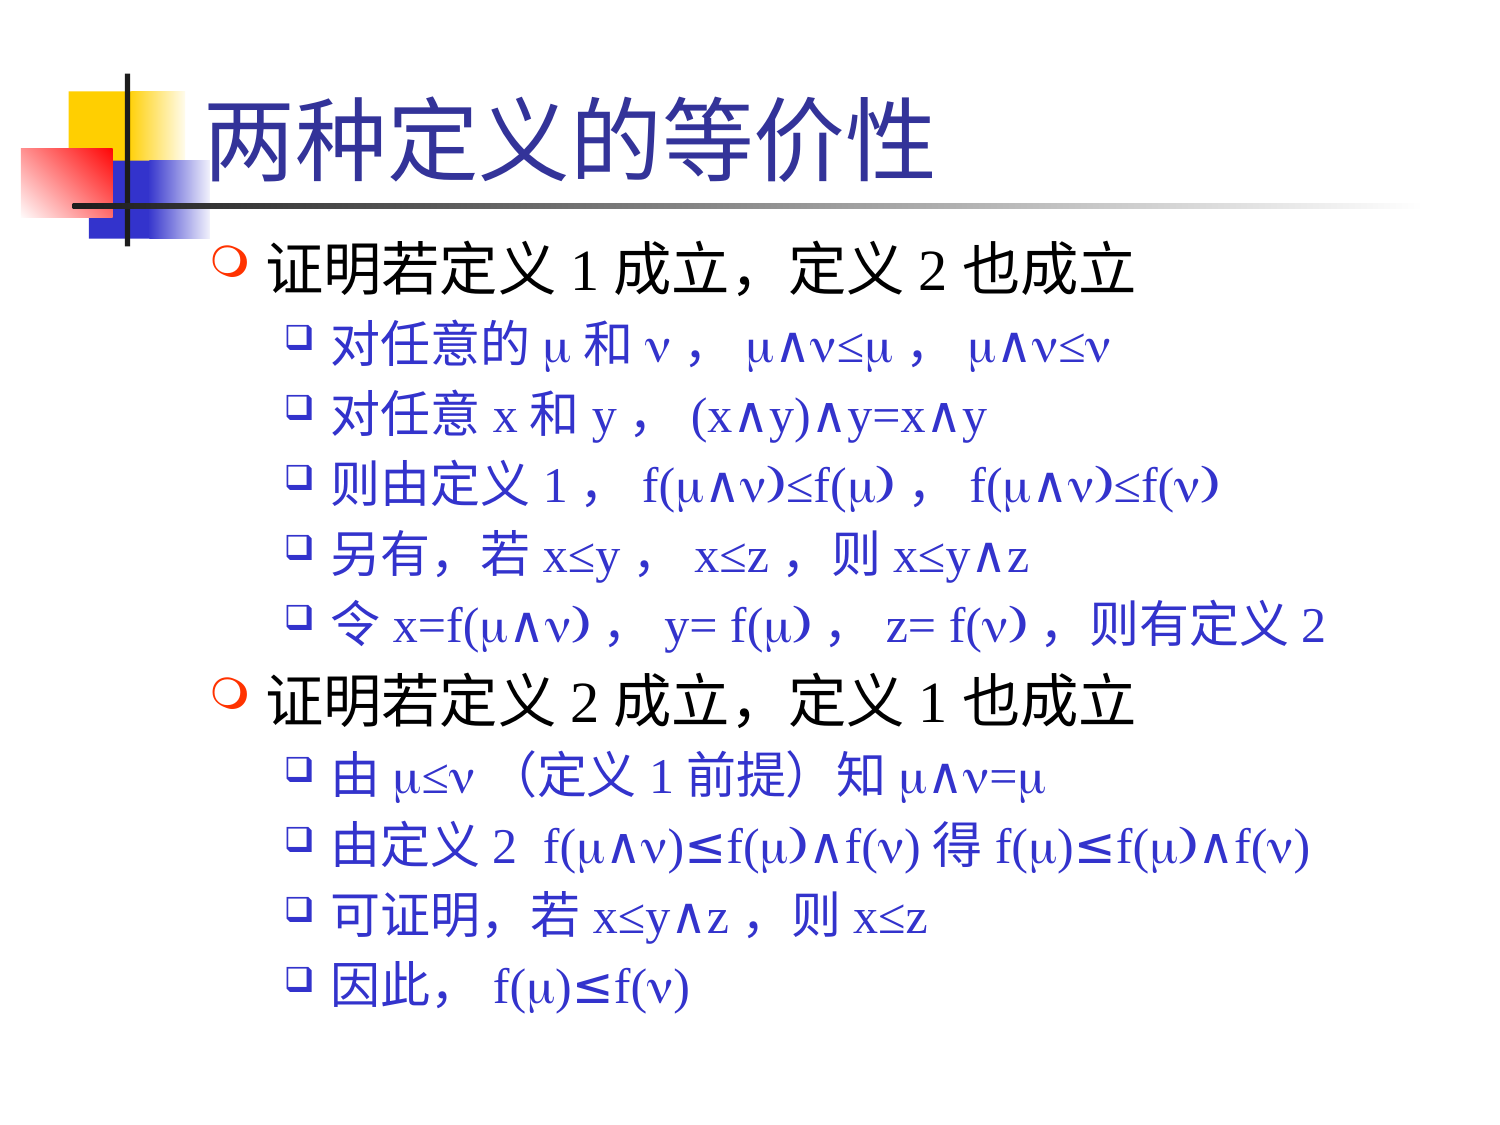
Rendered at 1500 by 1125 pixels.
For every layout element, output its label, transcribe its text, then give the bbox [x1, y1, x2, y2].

title 两种定义的等价性 [188, 12, 1468, 200]
list 证明若定义1成立，定义2也成立 对任意的m和n，m∧n≤m，m∧n≤n 对任意x和y，(x∧y)∧y=x∧y 则由定义1，f(m∧n)≤f(m)，f(m∧n)≤f(n) 另有，若x≤y，x≤z，则x≤y∧z 令x=f(m∧n)，y= f(m)，z= f(n)，则有定义2 证明若定义2成立，定义1也成立 由m≤n（定义1前提）知m∧n=m 由定义2 f(m∧n)≤f(m)∧f(n)得f(m)≤f(m)∧f(n) 可证明，若x≤y∧z，则x≤z 因此，f(m)≤f(n) [193, 224, 1469, 1125]
